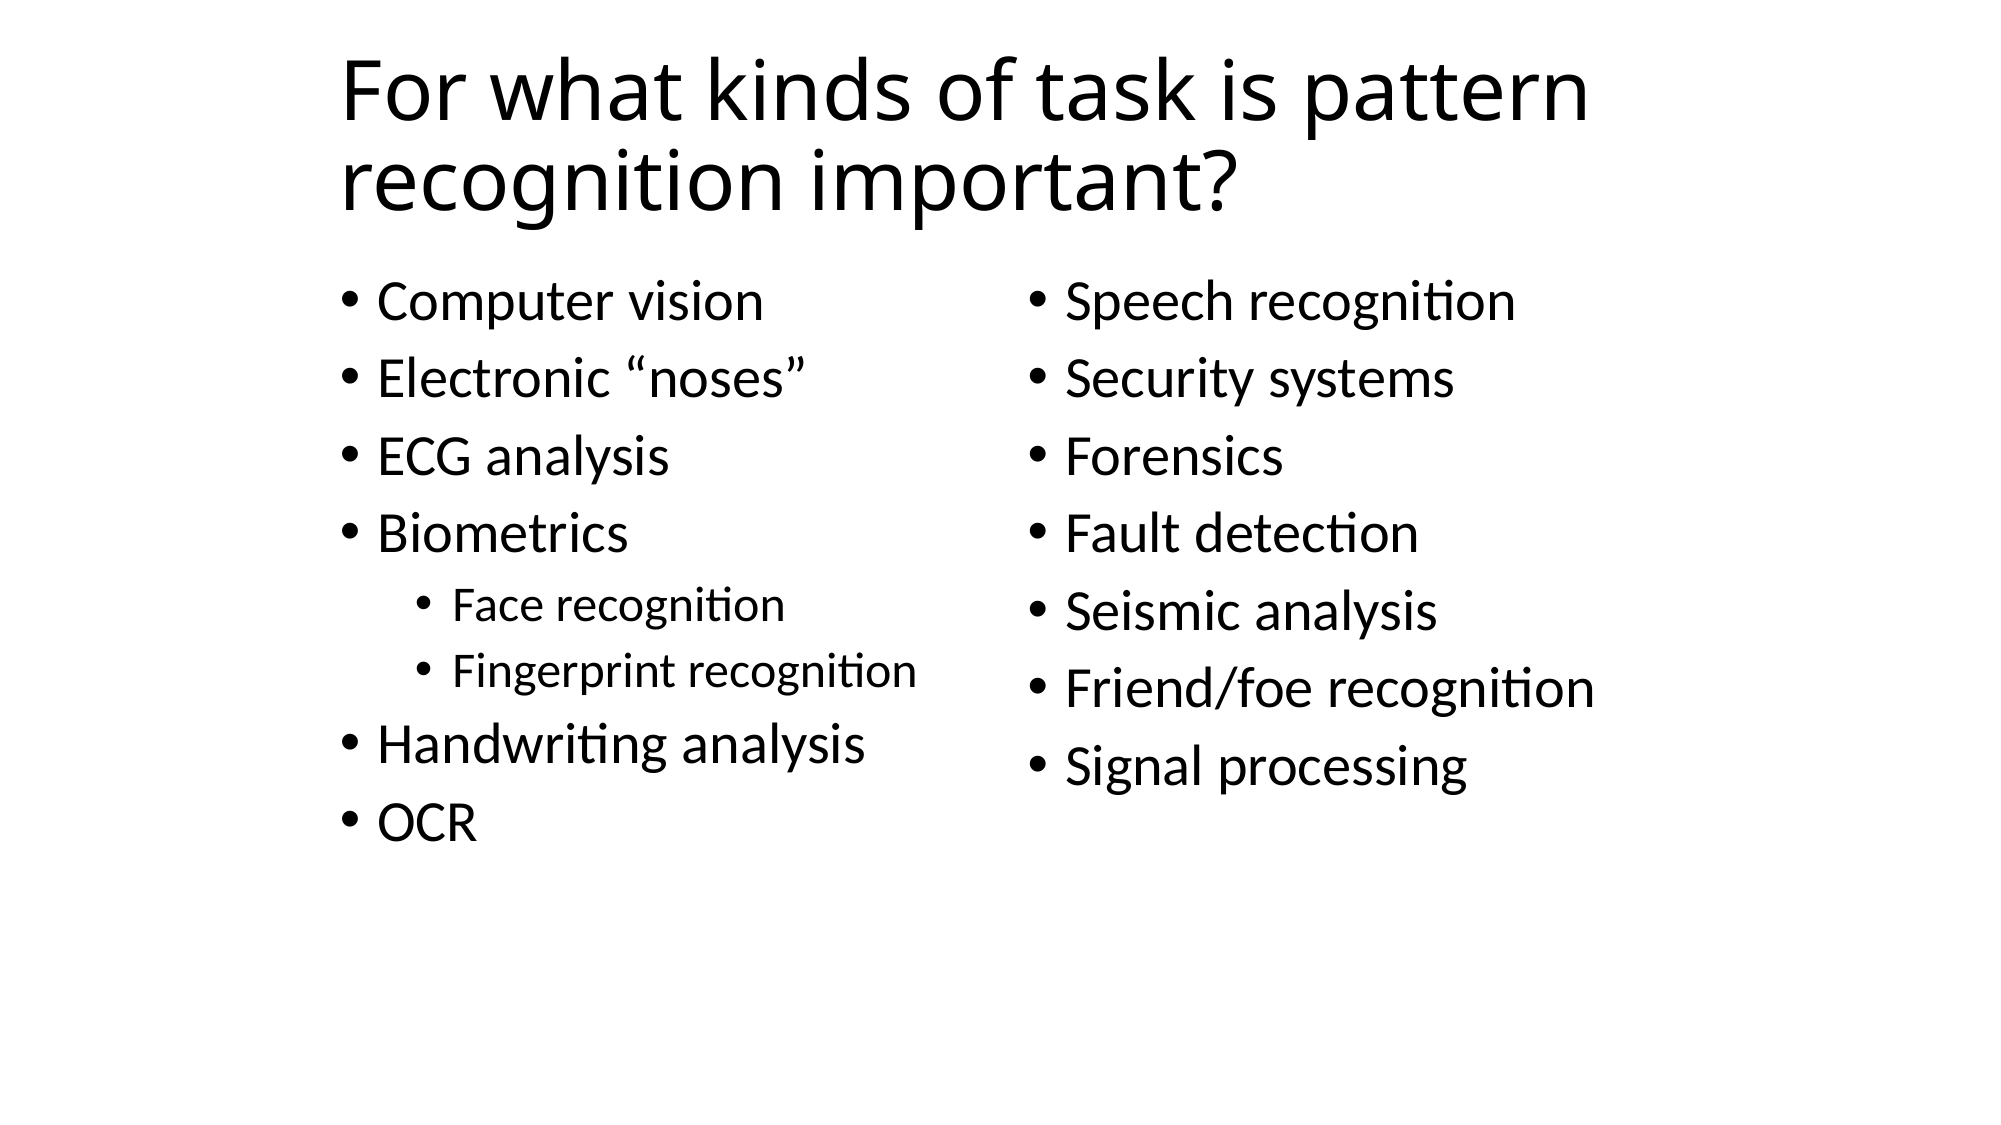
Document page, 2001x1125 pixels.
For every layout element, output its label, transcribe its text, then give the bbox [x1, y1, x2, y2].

title For what kinds of task is pattern recognition important? [324, 31, 1675, 247]
list Computer vision Electronic “noses” ECG analysis Biometrics Face recognition Fingerprint recognition Handwriting analysis OCR [324, 262, 988, 1005]
list Speech recognition Security systems Forensics Fault detection Seismic analysis Friend/foe recognition Signal processing [1012, 262, 1675, 1005]
